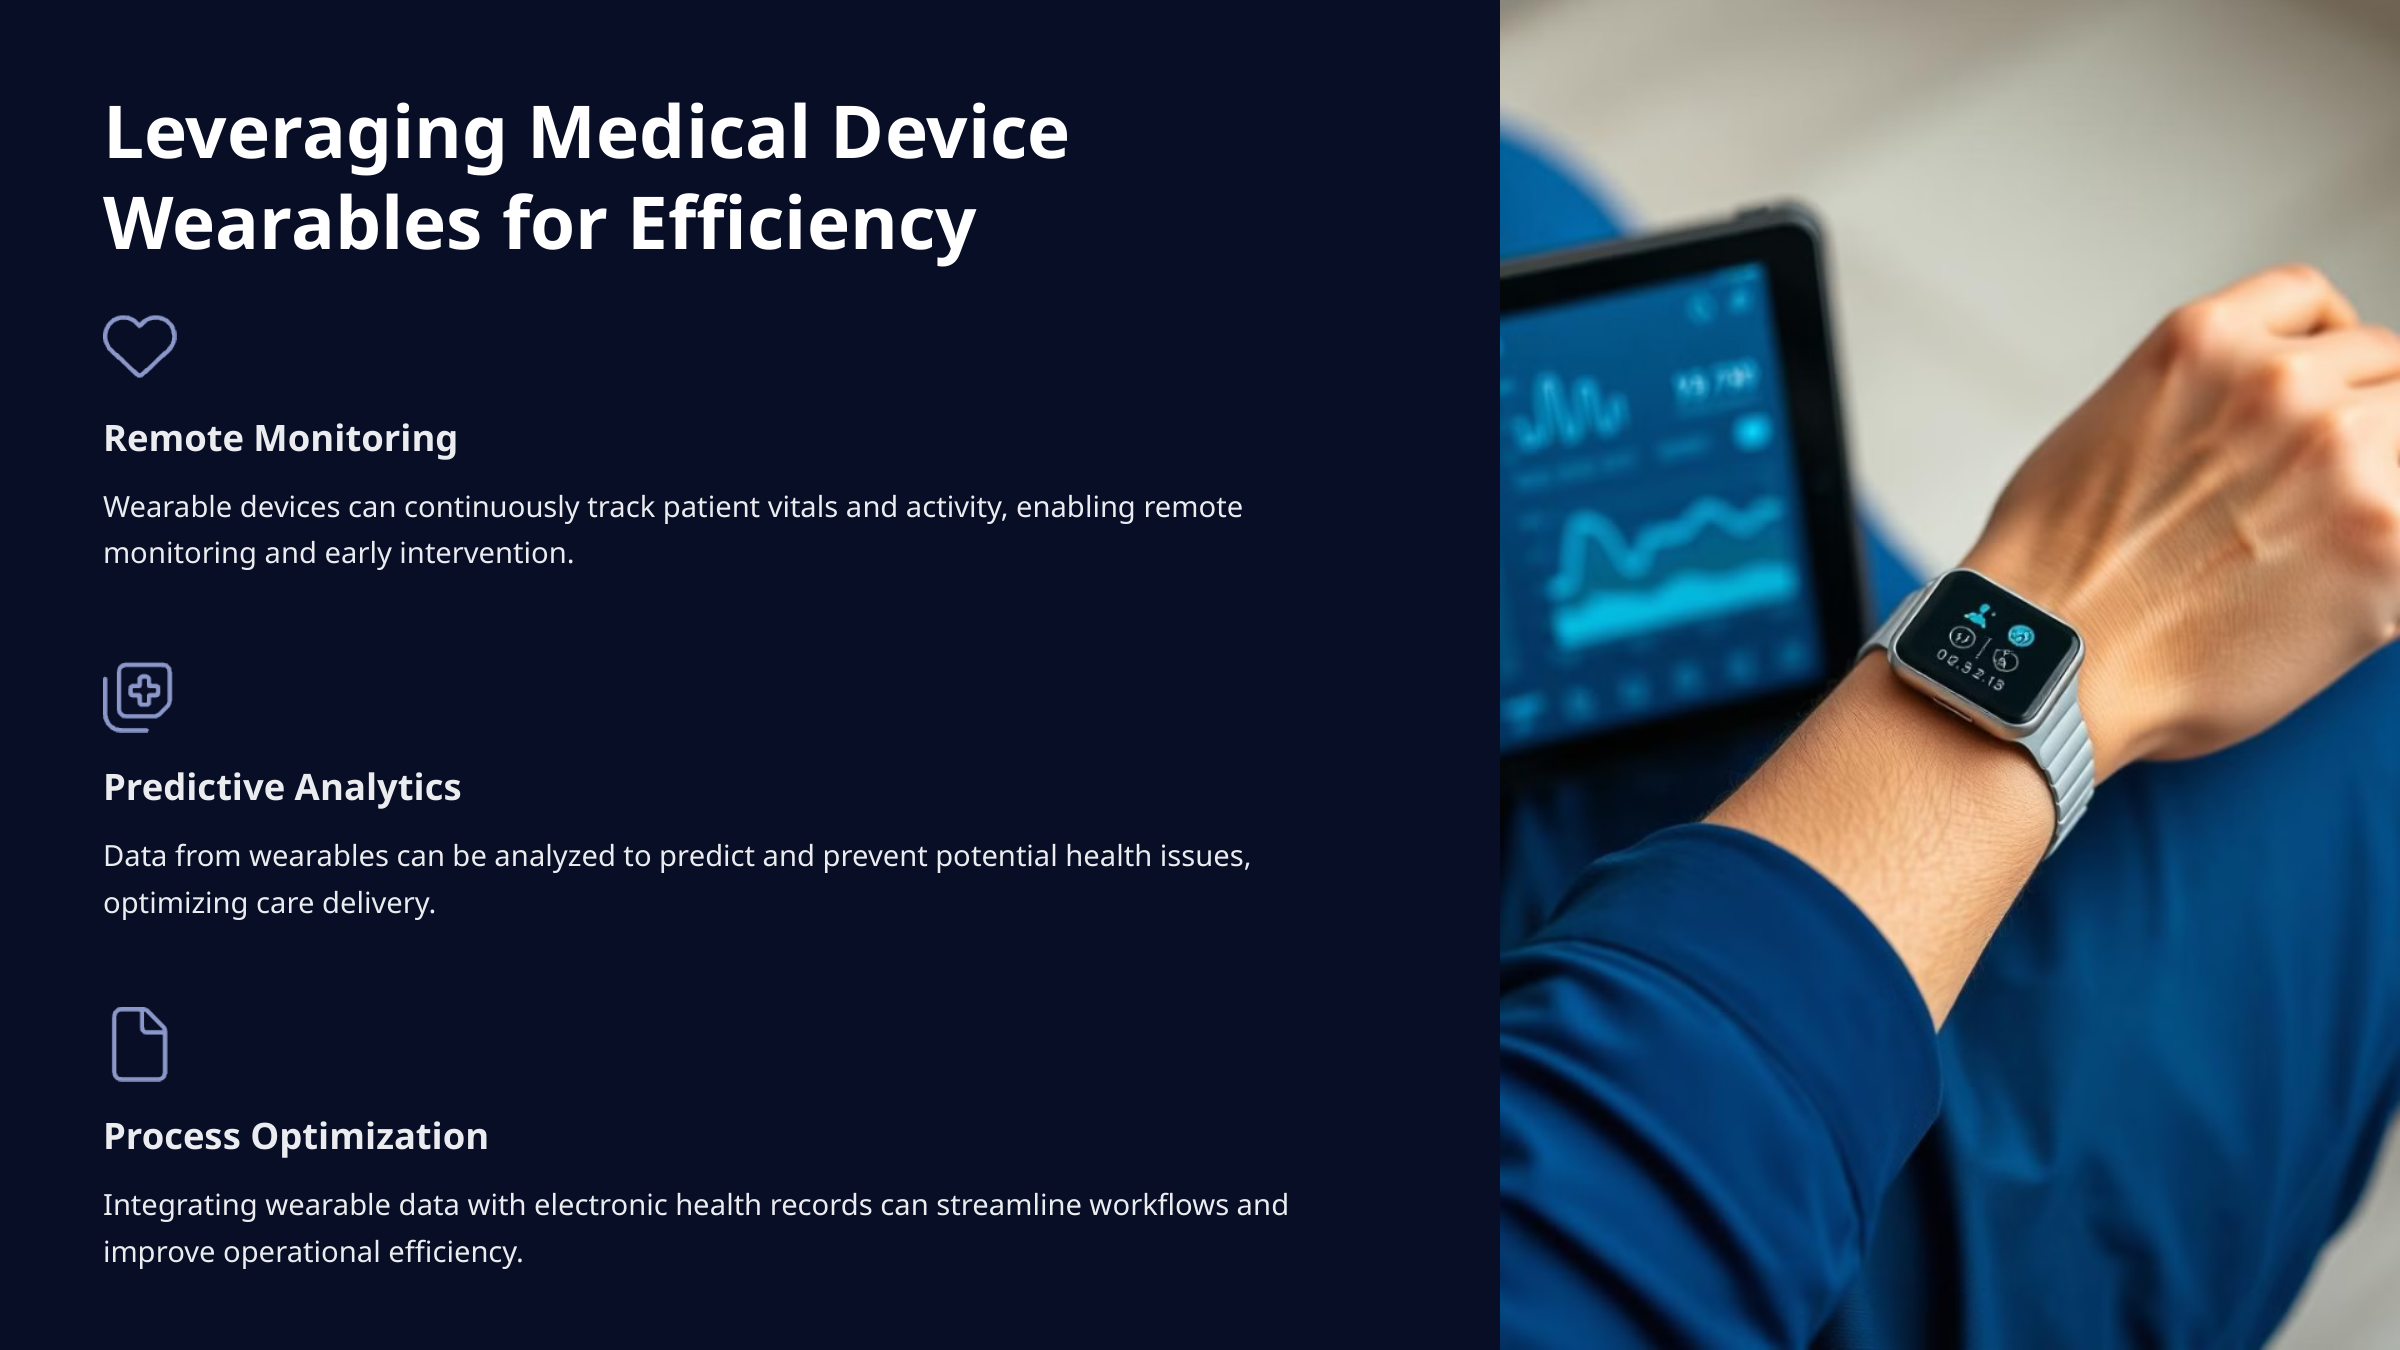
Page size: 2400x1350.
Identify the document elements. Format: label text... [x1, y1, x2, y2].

picture [103, 309, 177, 383]
text_box Remote Monitoring [103, 412, 472, 459]
picture [103, 1007, 177, 1082]
text_box Wearable devices can continuously track patient vitals and activity, enabling remote monitoring and early intervention. [103, 476, 1397, 571]
text_box Leveraging Medical Device Wearables for Efficiency [103, 81, 1397, 266]
picture [1499, 0, 2400, 1350]
text_box Process Optimization [103, 1111, 481, 1158]
text_box Integrating wearable data with electronic health records can streamline workflows and improve operational efficiency. [103, 1174, 1397, 1269]
text_box Predictive Analytics [103, 761, 472, 808]
picture [103, 658, 177, 733]
text_box Data from wearables can be analyzed to predict and prevent potential health issues, optimizing care delivery. [103, 825, 1397, 920]
